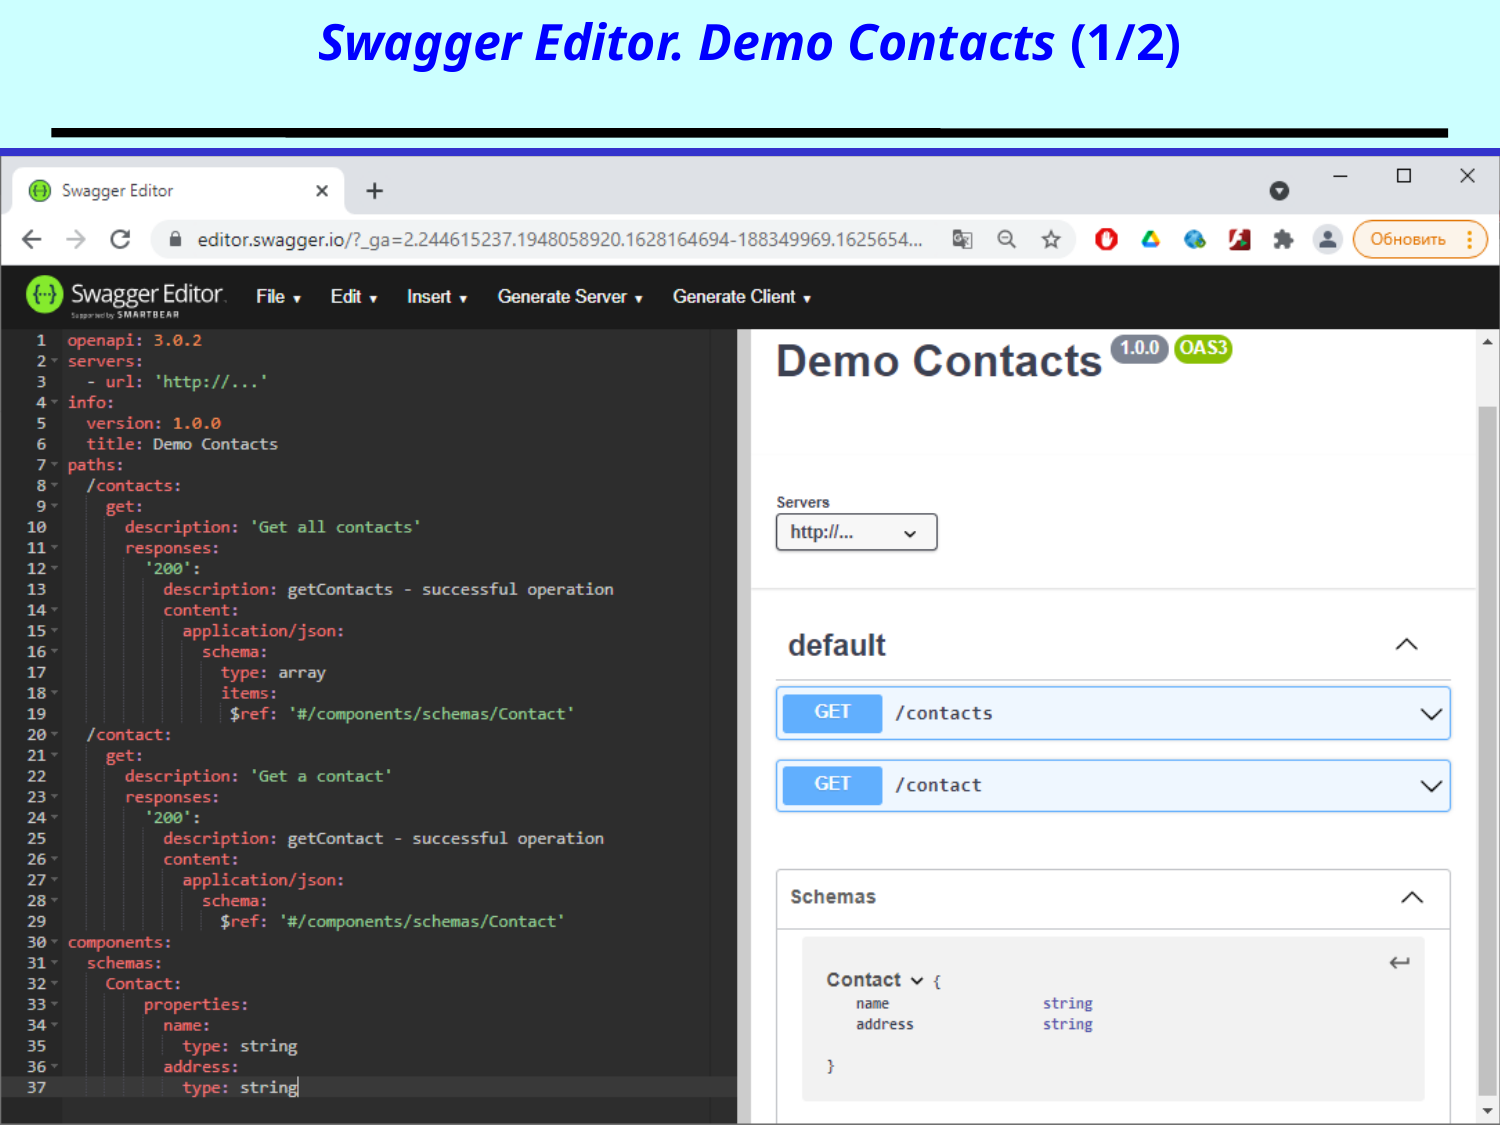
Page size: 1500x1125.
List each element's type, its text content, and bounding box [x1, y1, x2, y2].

picture [0, 155, 1500, 1125]
text_box Swagger Editor. Demo Contacts (1/2) [0, 0, 1500, 82]
